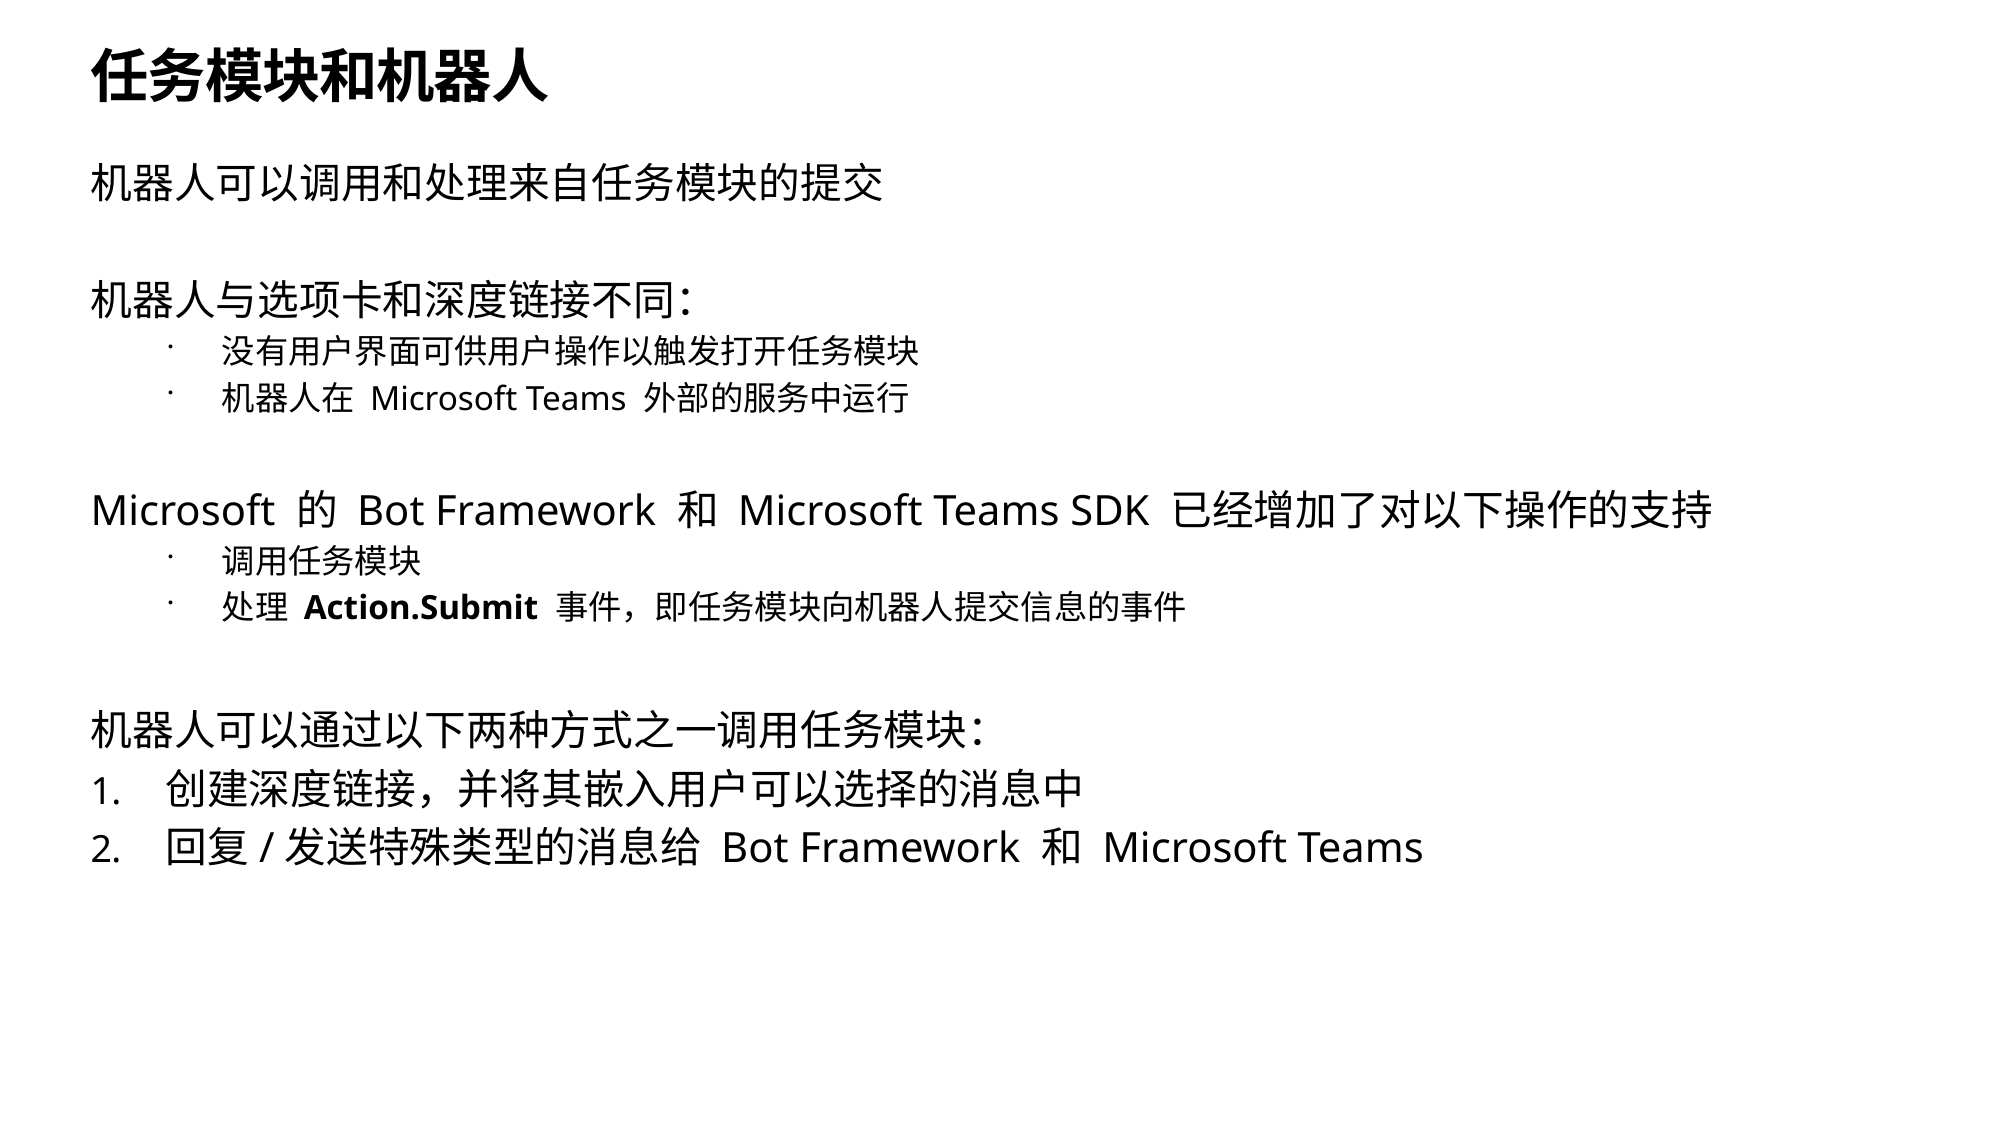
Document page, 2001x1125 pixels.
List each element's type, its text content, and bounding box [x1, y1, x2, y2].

title 任务模块和机器人 [90, 39, 1899, 110]
list 机器人可以调用和处理来自任务模块的提交 机器人与选项卡和深度链接不同： 没有用户界面可供用户操作以触发打开任务模块 机器人在 Microsoft Teams 外部的服务中运行 Microsoft 的 Bot Framework 和 Microsoft Teams SDK 已经增加了对以下操作的支持 调用任务模块 处理 Action.Submit 事件，即任务模块向机器人提交信息的事件 机器人可以通过以下两种方式之一调用任务模块： 创建深度链接，并将其嵌入用户可以选择的消息中 回复/发送特殊类型的消息给 Bot Framework 和 Microsoft Teams [90, 156, 1910, 999]
